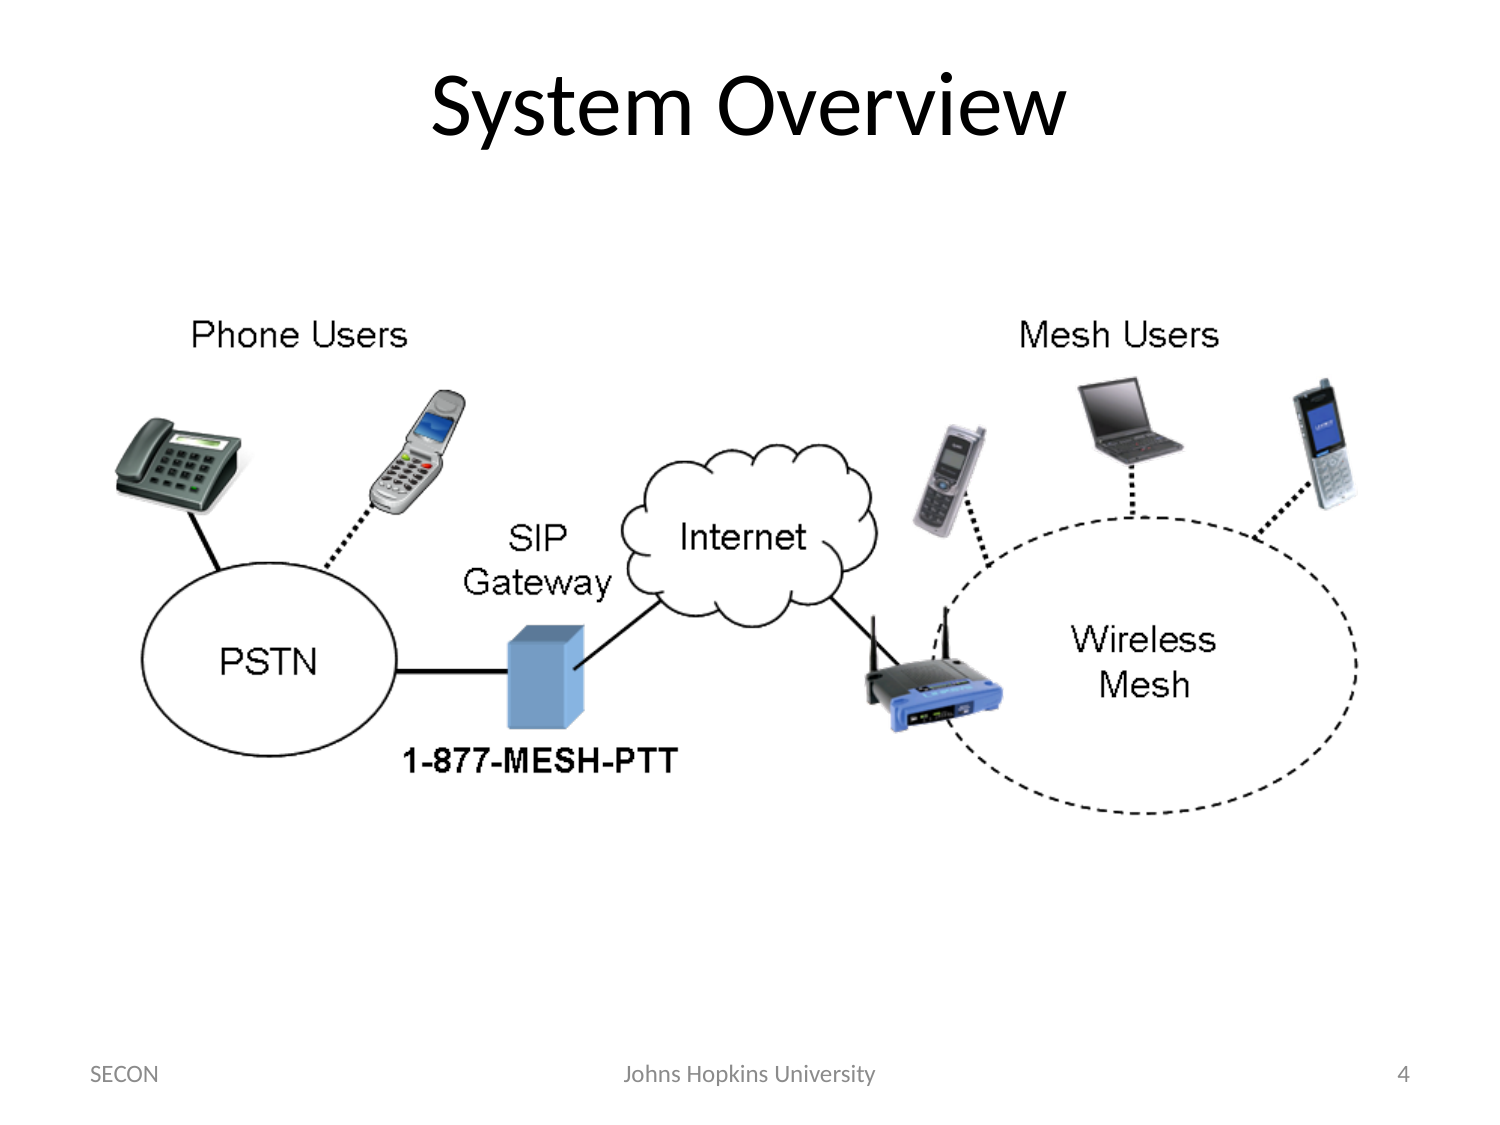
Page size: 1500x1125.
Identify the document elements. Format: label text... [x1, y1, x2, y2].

picture [82, 295, 1392, 841]
slide_number 4 [1074, 1042, 1425, 1103]
footer Johns Hopkins University [512, 1042, 988, 1103]
title System Overview [75, 30, 1425, 168]
slide_number SECON [75, 1042, 425, 1103]
